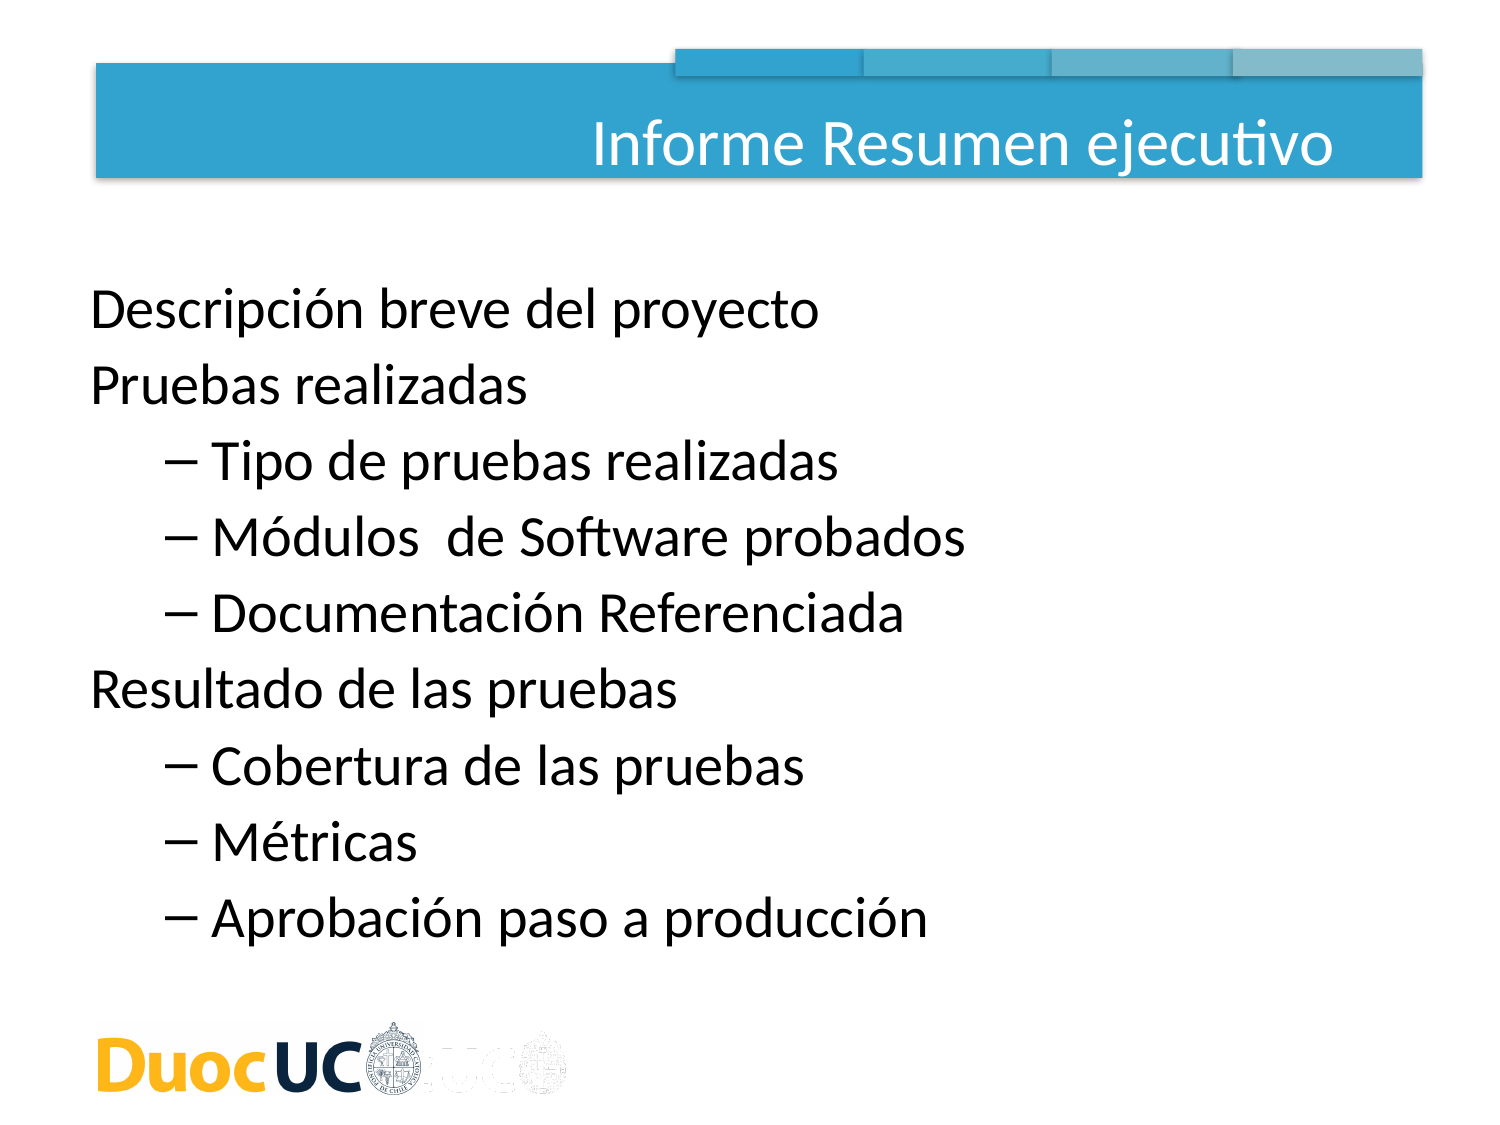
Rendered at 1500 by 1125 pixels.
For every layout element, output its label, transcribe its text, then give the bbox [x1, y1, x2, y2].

picture [96, 1021, 566, 1095]
list Descripción breve del proyecto Pruebas realizadas Tipo de pruebas realizadas Módulos de Software probados Documentación Referenciada Resultado de las pruebas Cobertura de las pruebas Métricas Aprobación paso a producción [73, 260, 1427, 1007]
title Informe Resumen ejecutivo [0, 45, 1350, 233]
